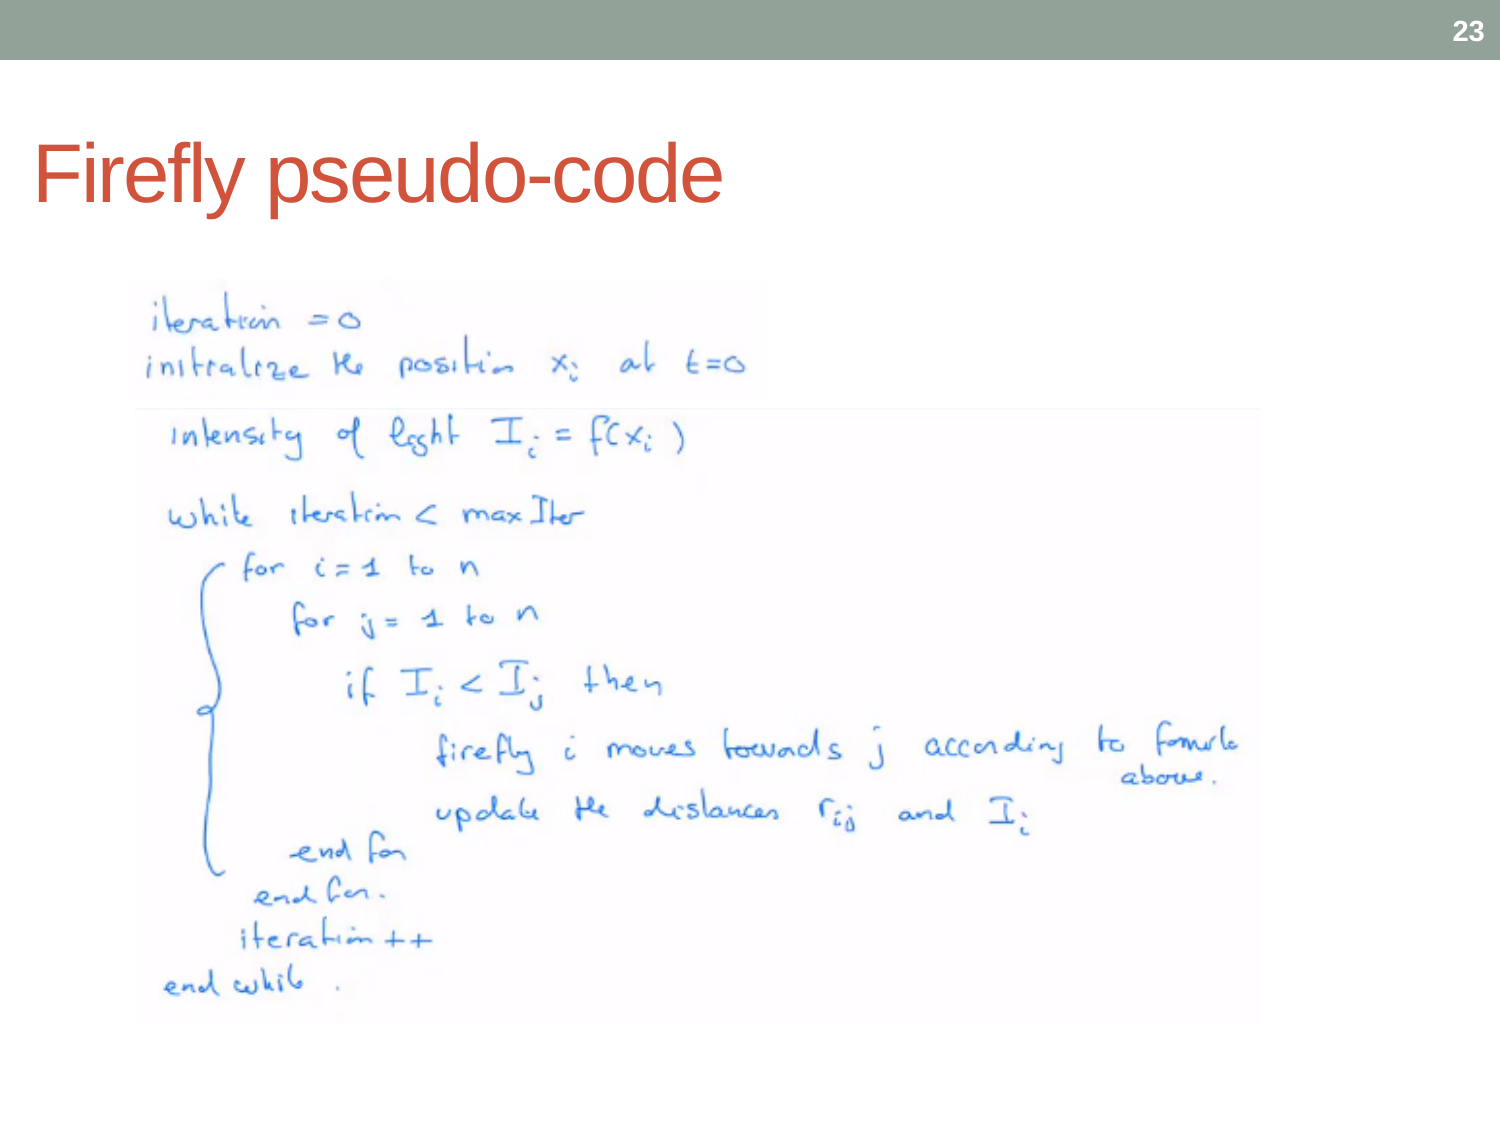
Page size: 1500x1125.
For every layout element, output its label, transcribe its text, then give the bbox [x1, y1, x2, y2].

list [128, 278, 763, 400]
slide_number 23 [1325, 3, 1500, 57]
picture [135, 408, 1260, 1024]
title Firefly pseudo-code [17, 87, 1483, 250]
